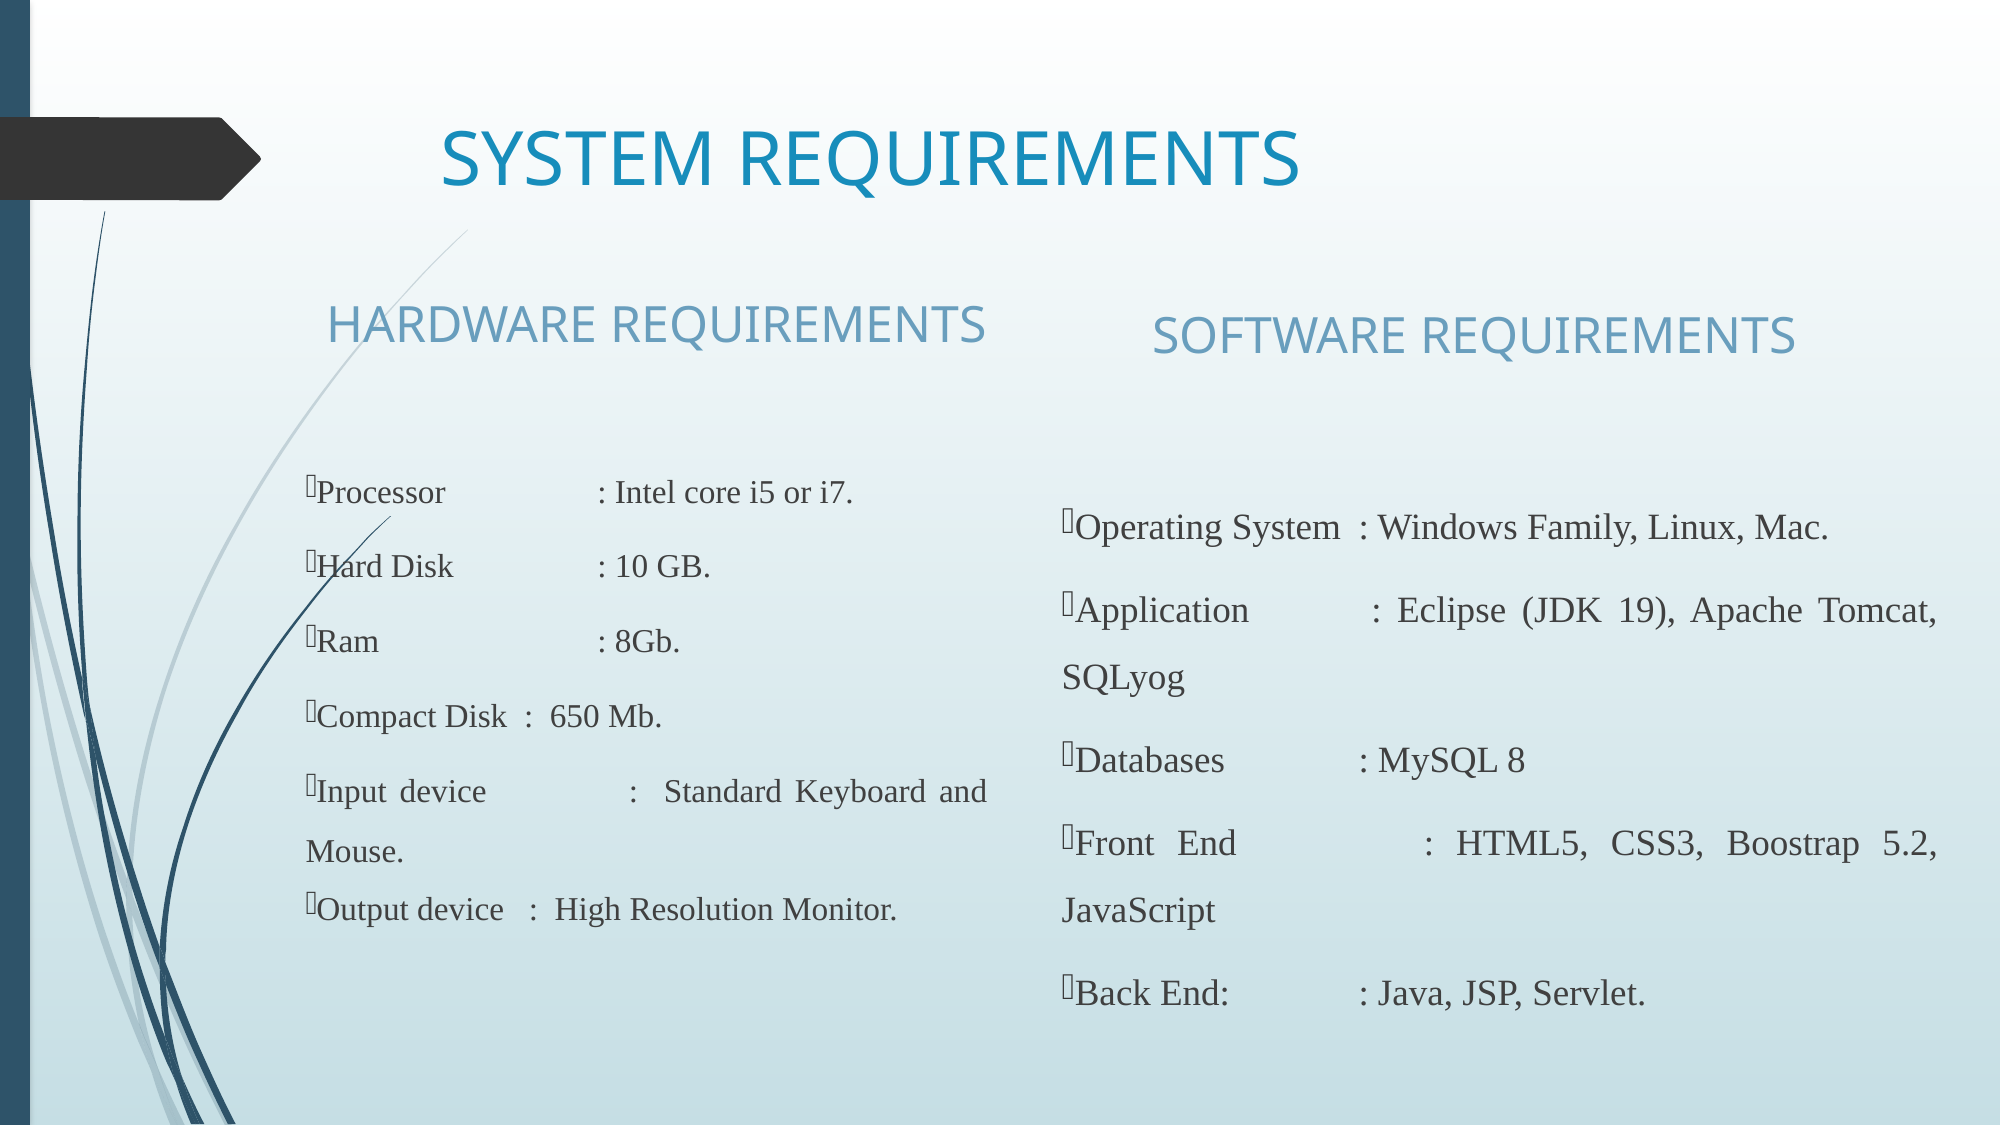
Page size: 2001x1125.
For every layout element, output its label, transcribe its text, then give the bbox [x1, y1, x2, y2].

list Processor : Intel core i5 or i7. Hard Disk : 10 GB. Ram : 8Gb. Compact Disk : 650 Mb. Input device : Standard Keyboard and Mouse. Output device : High Resolution Monitor. [290, 387, 1004, 938]
list Operating System : Windows Family, Linux, Mac. Application : Eclipse (JDK 19), Apache Tomcat, SQLyog Databases : MySQL 8 Front End : HTML5, CSS3, Boostrap 5.2, JavaScript Back End: : Java, JSP, Servlet. [1046, 472, 1954, 1023]
list HARDWARE REQUIREMENTS [311, 265, 1127, 360]
list SOFTWARE REQUIREMENTS [1137, 276, 1909, 371]
title SYSTEM REQUIREMENTS [425, 102, 1888, 313]
